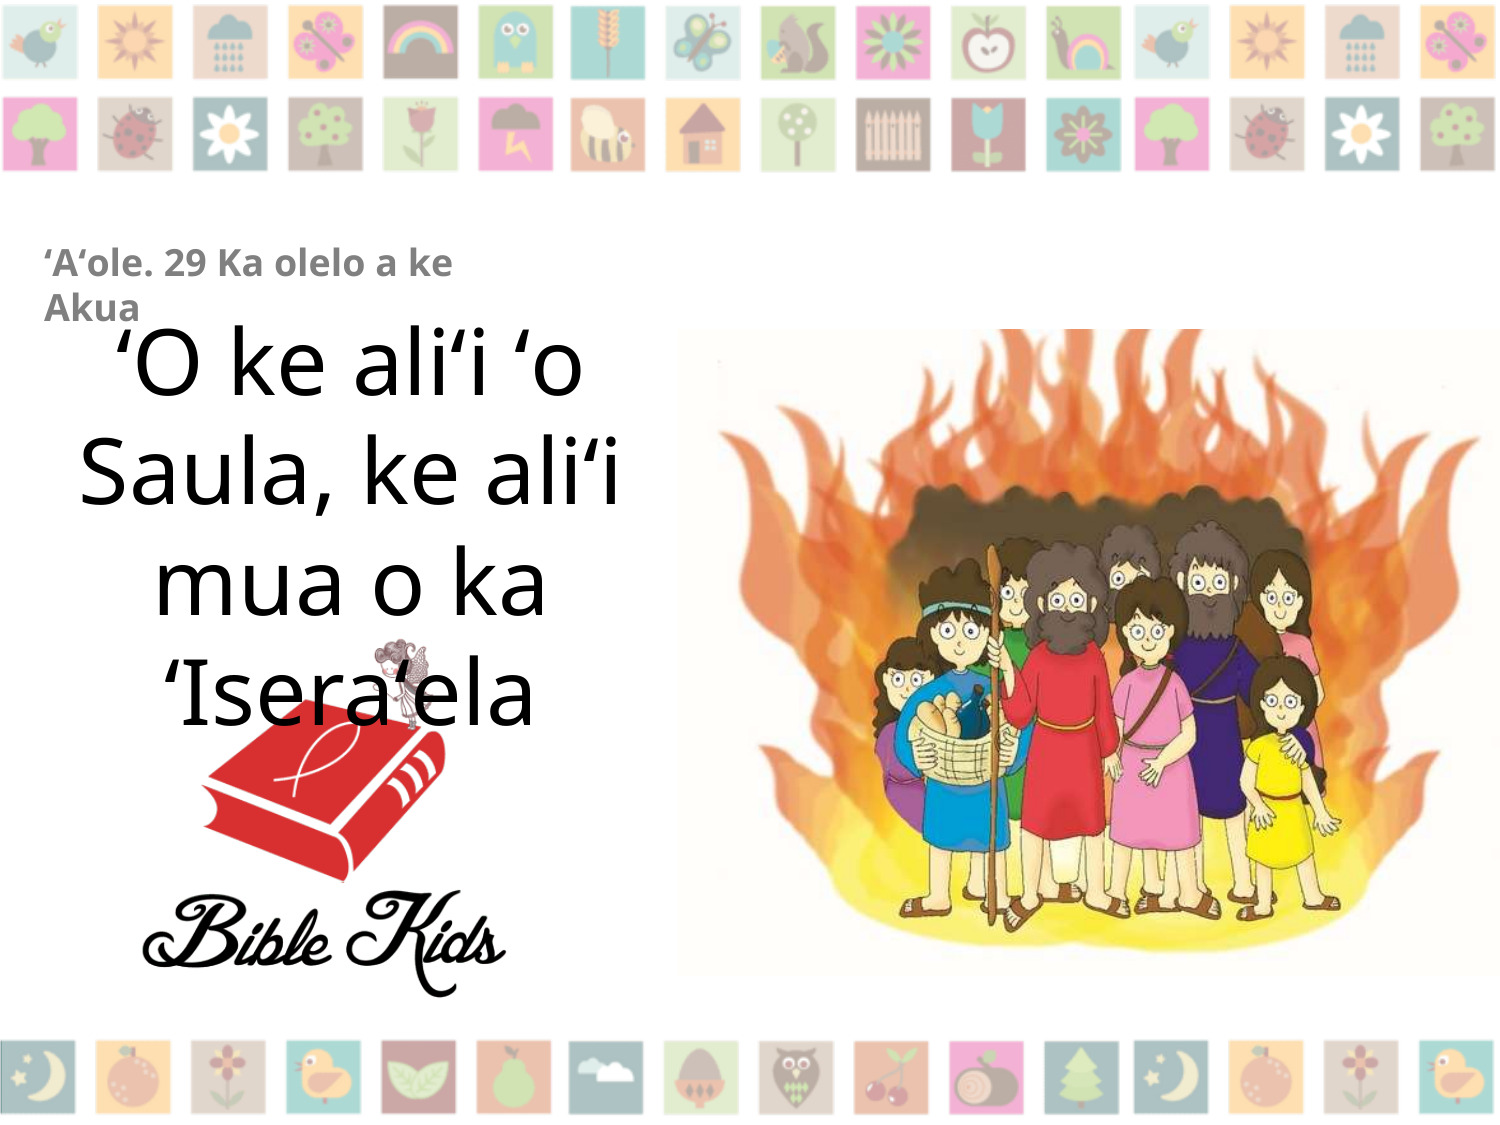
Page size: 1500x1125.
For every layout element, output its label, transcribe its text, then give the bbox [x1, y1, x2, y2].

text_box ʻO ke aliʻi ʻo Saula, ke aliʻi mua o ka ʻIseraʻela [28, 296, 674, 751]
text_box ʻAʻole. 29 Ka olelo a ke Akua [29, 231, 573, 296]
picture [677, 329, 1500, 977]
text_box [0, 3, 1500, 181]
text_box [0, 1028, 1500, 1118]
picture [117, 600, 544, 1027]
